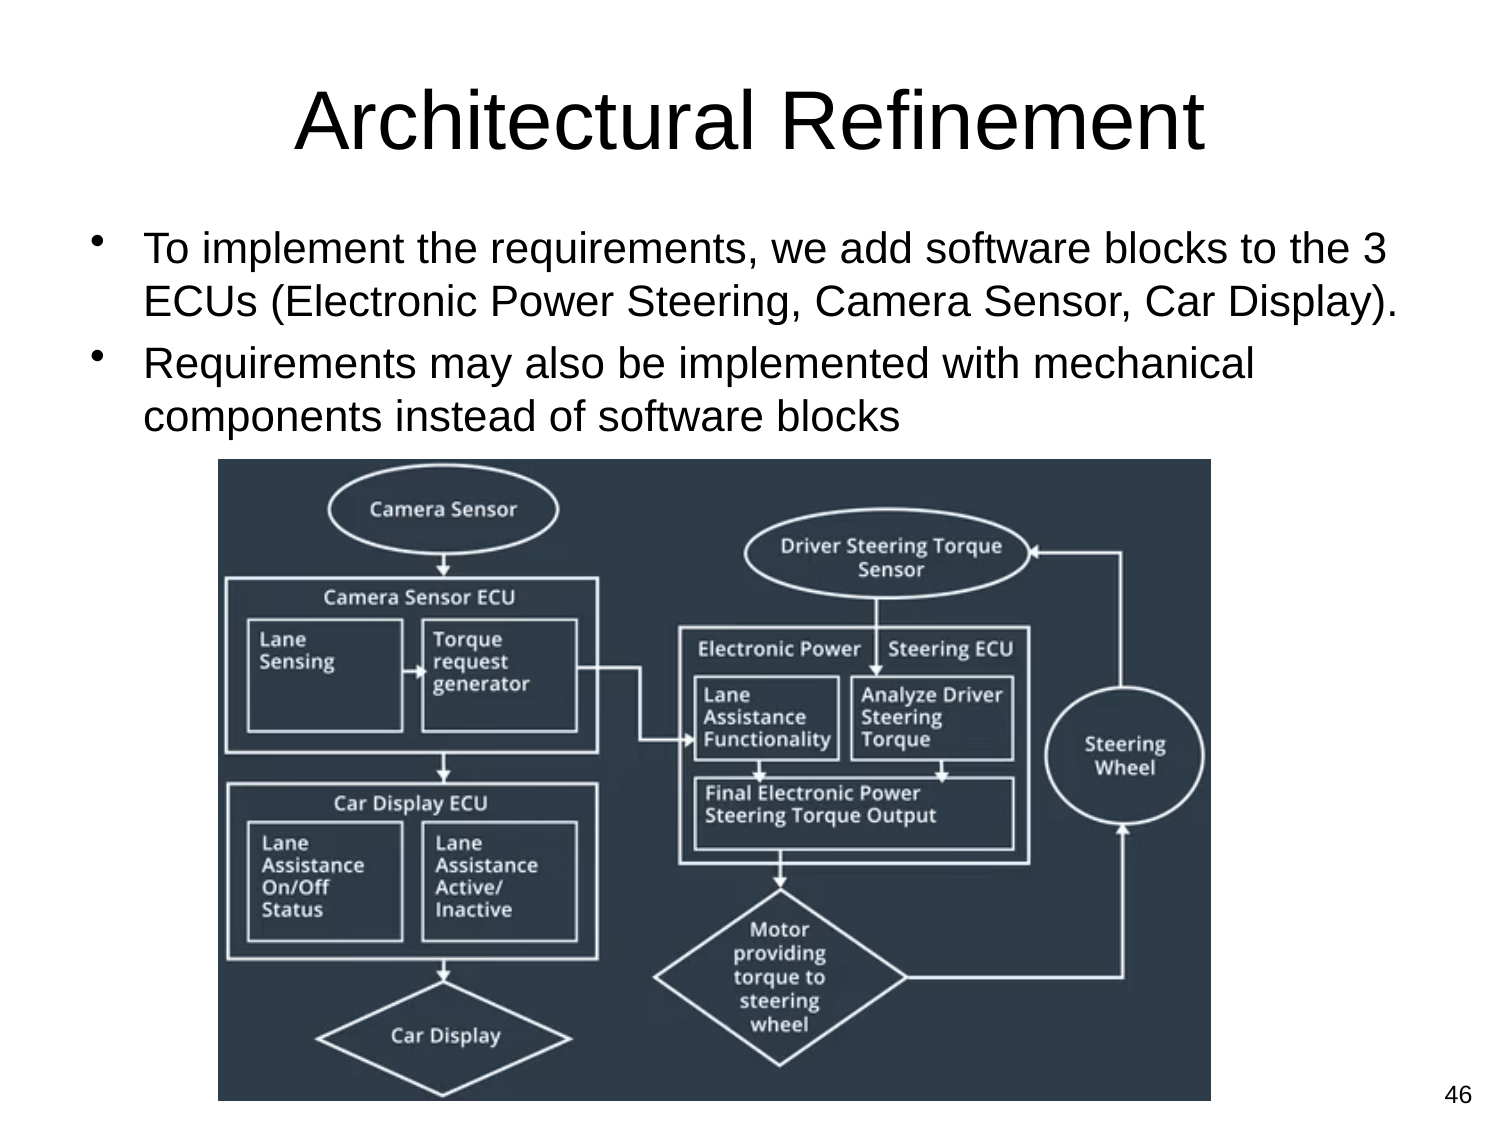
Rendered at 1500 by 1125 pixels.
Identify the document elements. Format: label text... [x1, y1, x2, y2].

slide_number 46 [1137, 1070, 1488, 1112]
picture [218, 459, 1211, 1102]
title Architectural Refinement [74, 44, 1426, 188]
list To implement the requirements, we add software blocks to the 3 ECUs (Electronic Power Steering, Camera Sensor, Car Display). Requirements may also be implemented with mechanical components instead of software blocks [74, 212, 1426, 460]
